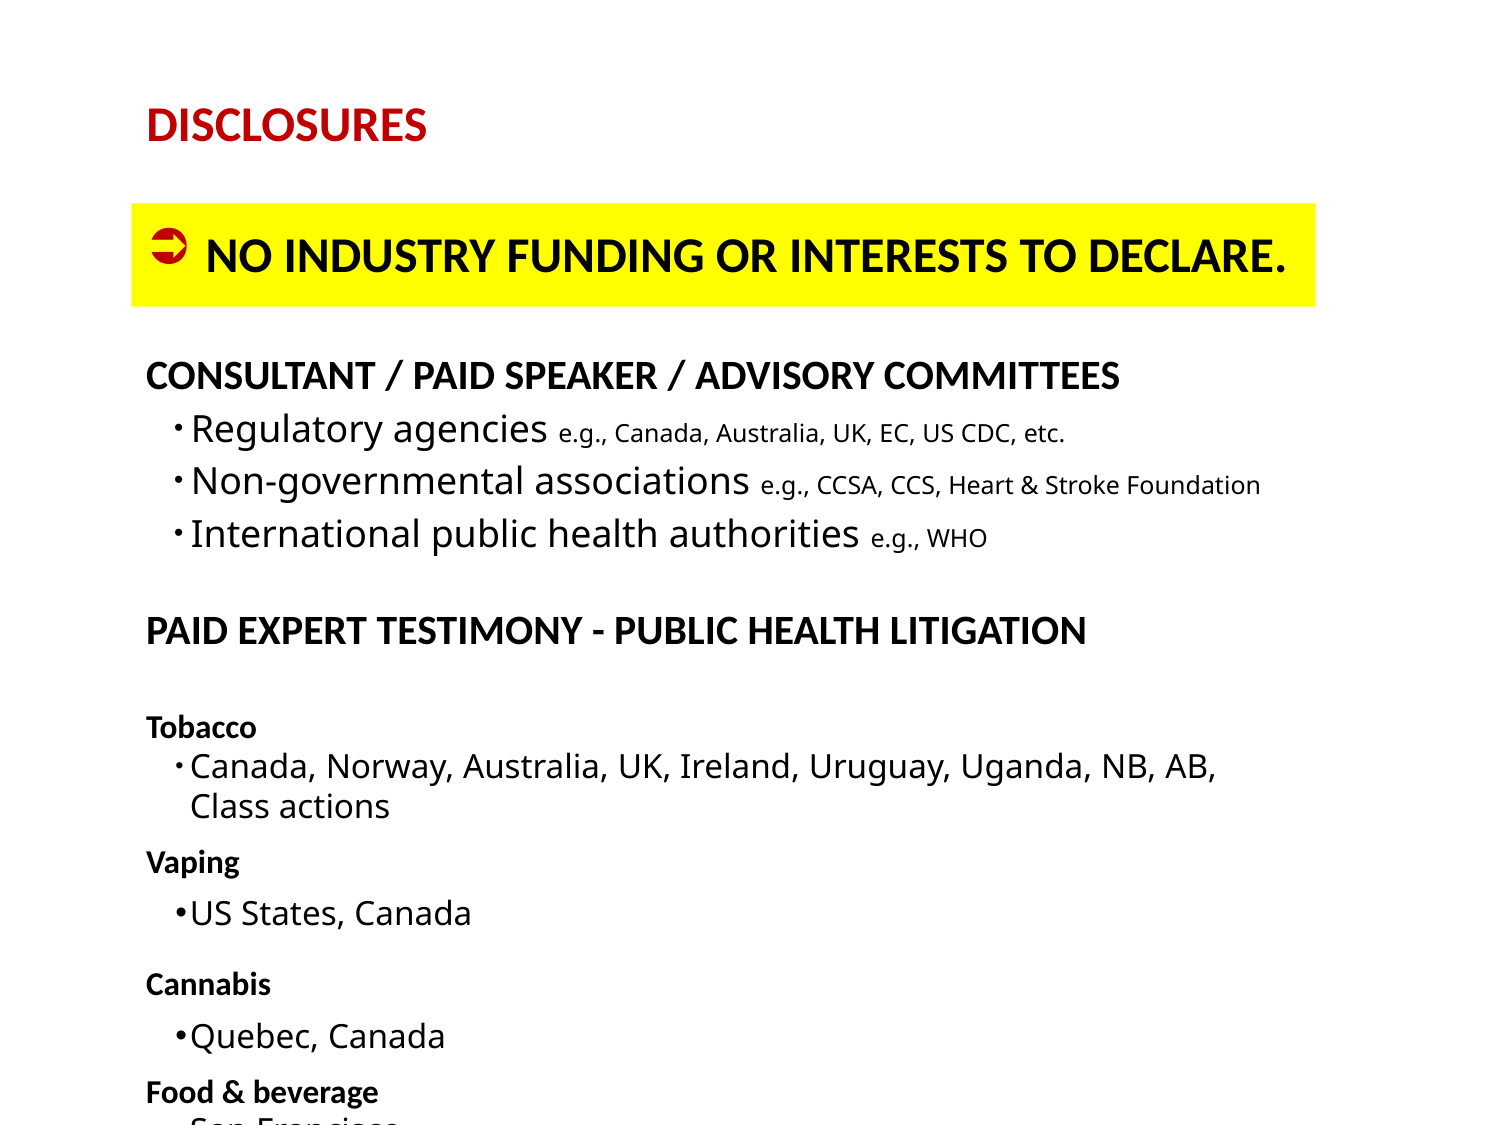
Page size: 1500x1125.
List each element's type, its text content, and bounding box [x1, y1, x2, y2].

text_box NO INDUSTRY FUNDING OR INTERESTS TO DECLARE. [131, 203, 1316, 307]
title DISCLOSURES [131, 68, 1351, 175]
text_box CONSULTANT / PAID SPEAKER / ADVISORY COMMITTEES Regulatory agencies e.g., Canada, Australia, UK, EC, US CDC, etc. Non-governmental associations e.g., CCSA, CCS, Heart & Stroke Foundation International public health authorities e.g., WHO PAID EXPERT TESTIMONY - PUBLIC HEALTH LITIGATION Tobacco Canada, Norway, Australia, UK, Ireland, Uruguay, Uganda, NB, AB, Class actions Vaping US States, Canada Cannabis Quebec, Canada Food & beverage San Francisco [131, 350, 1288, 977]
